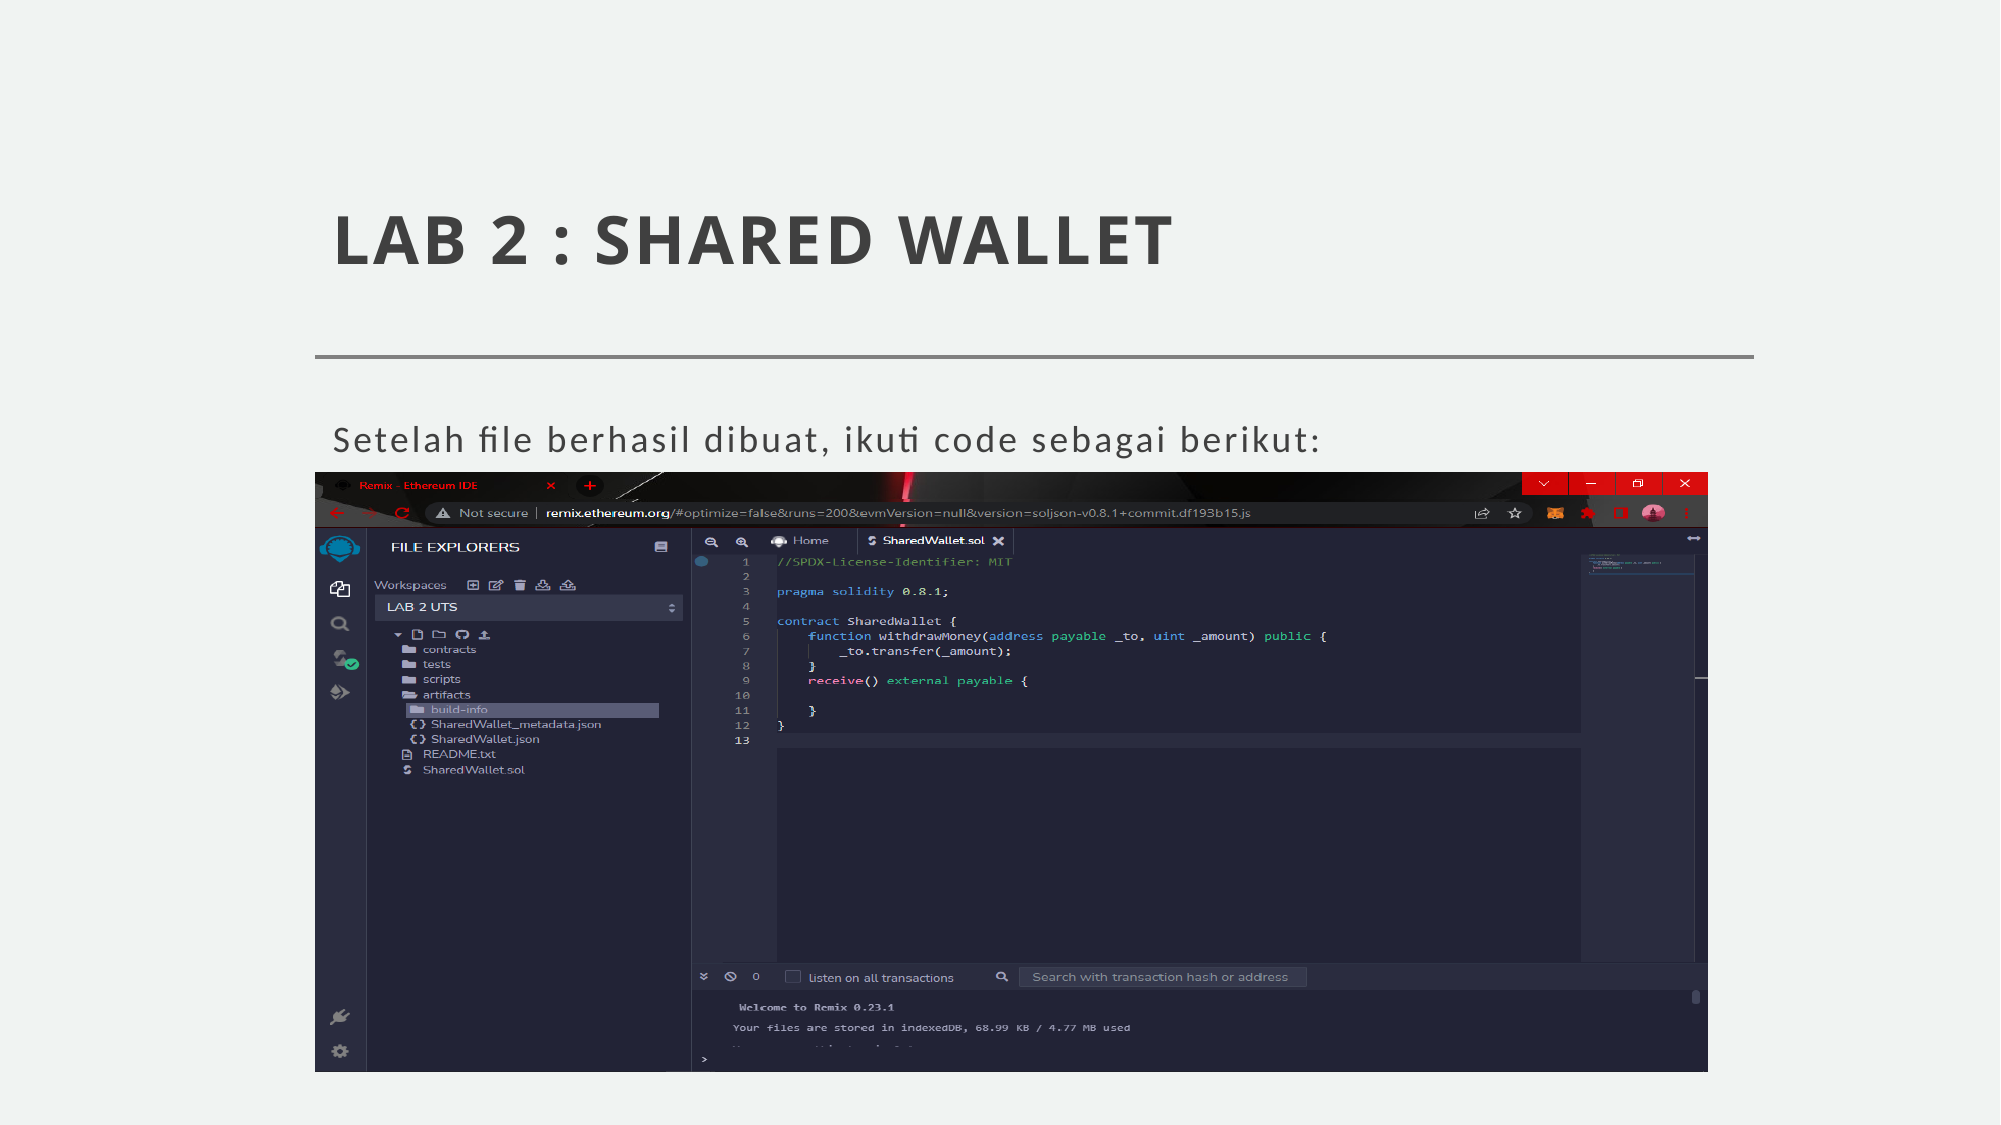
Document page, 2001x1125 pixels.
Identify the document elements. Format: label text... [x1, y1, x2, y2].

list Setelah file berhasil dibuat, ikuti code sebagai berikut: [315, 379, 1754, 979]
title LAB 2 : SHARED WALLET [315, 72, 1754, 294]
picture [314, 472, 1708, 1072]
